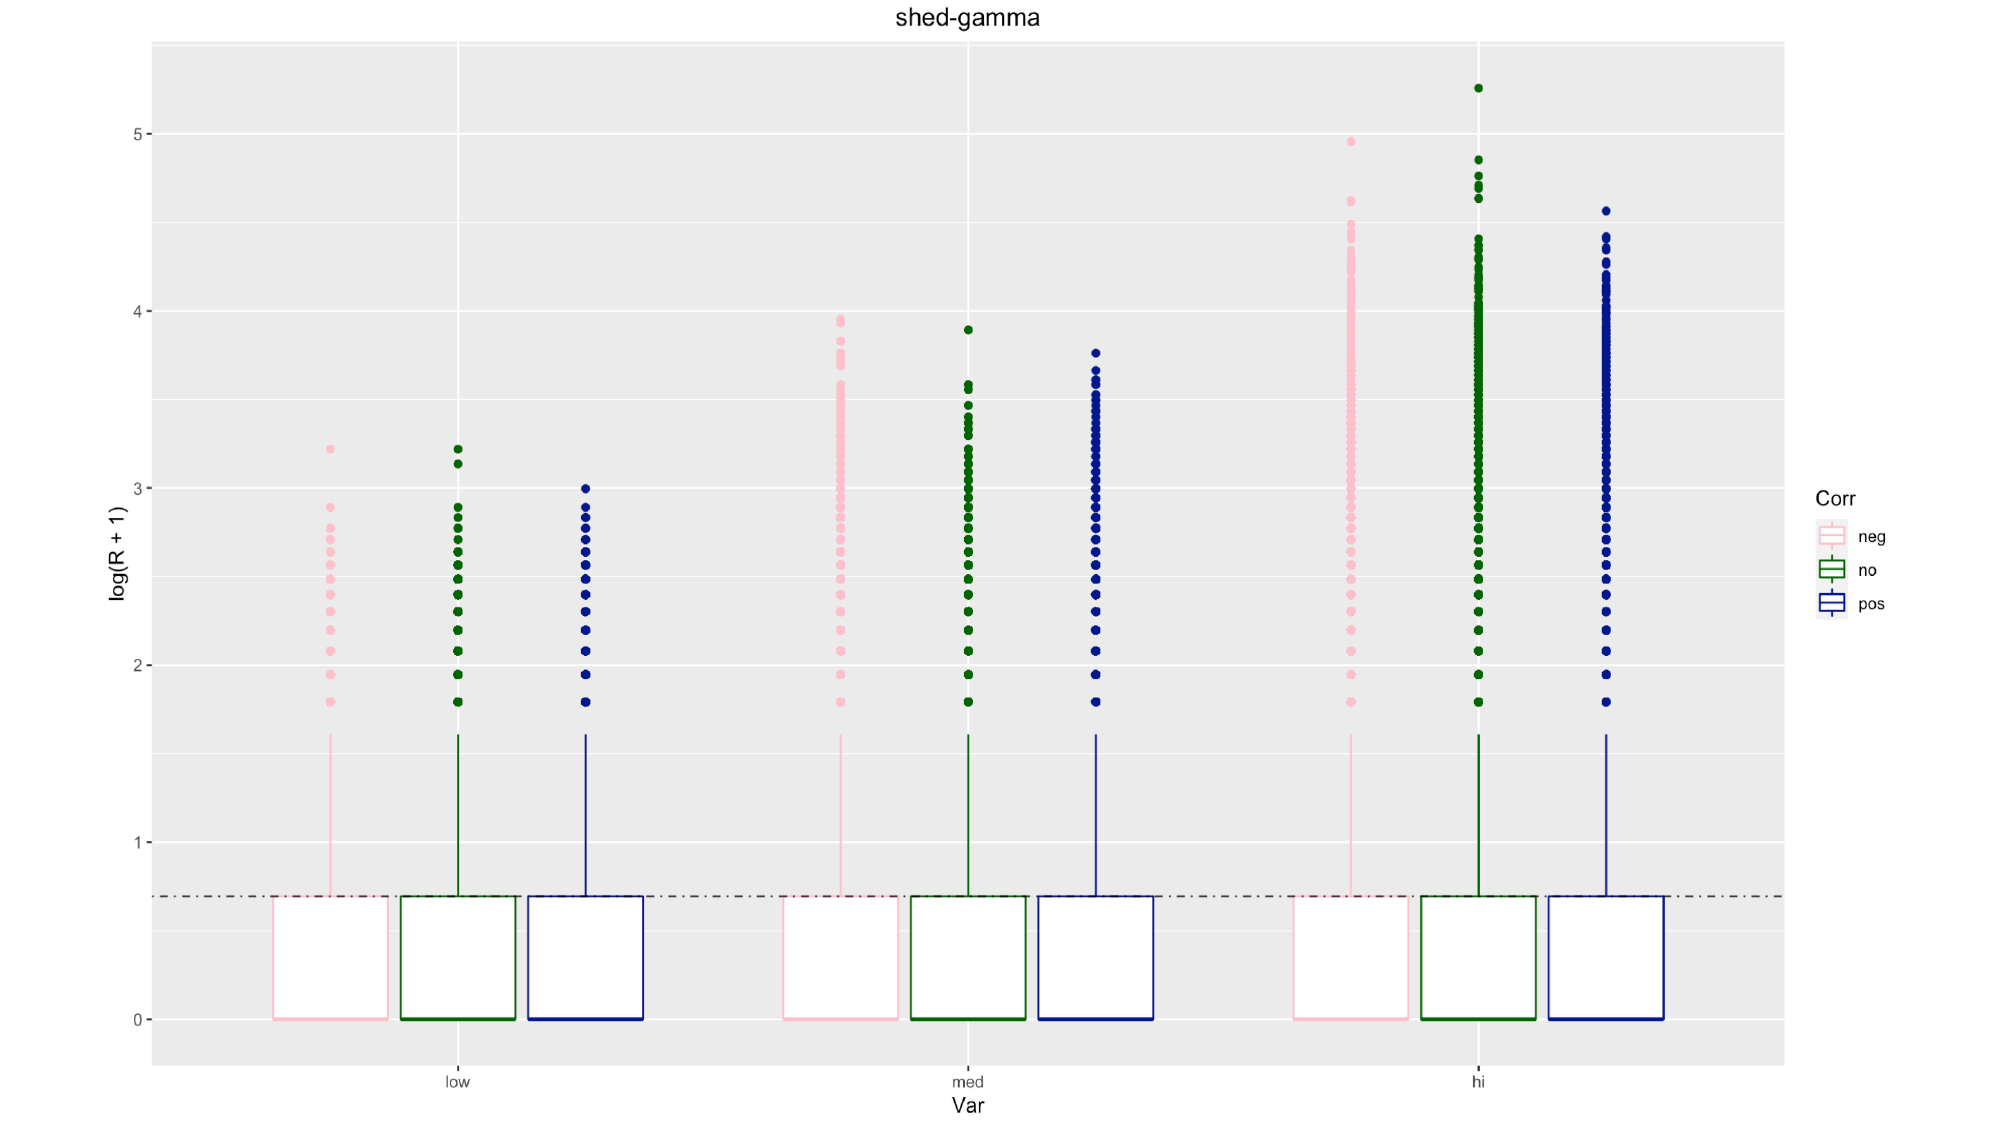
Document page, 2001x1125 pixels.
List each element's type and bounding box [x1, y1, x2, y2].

list [99, 0, 1900, 1125]
